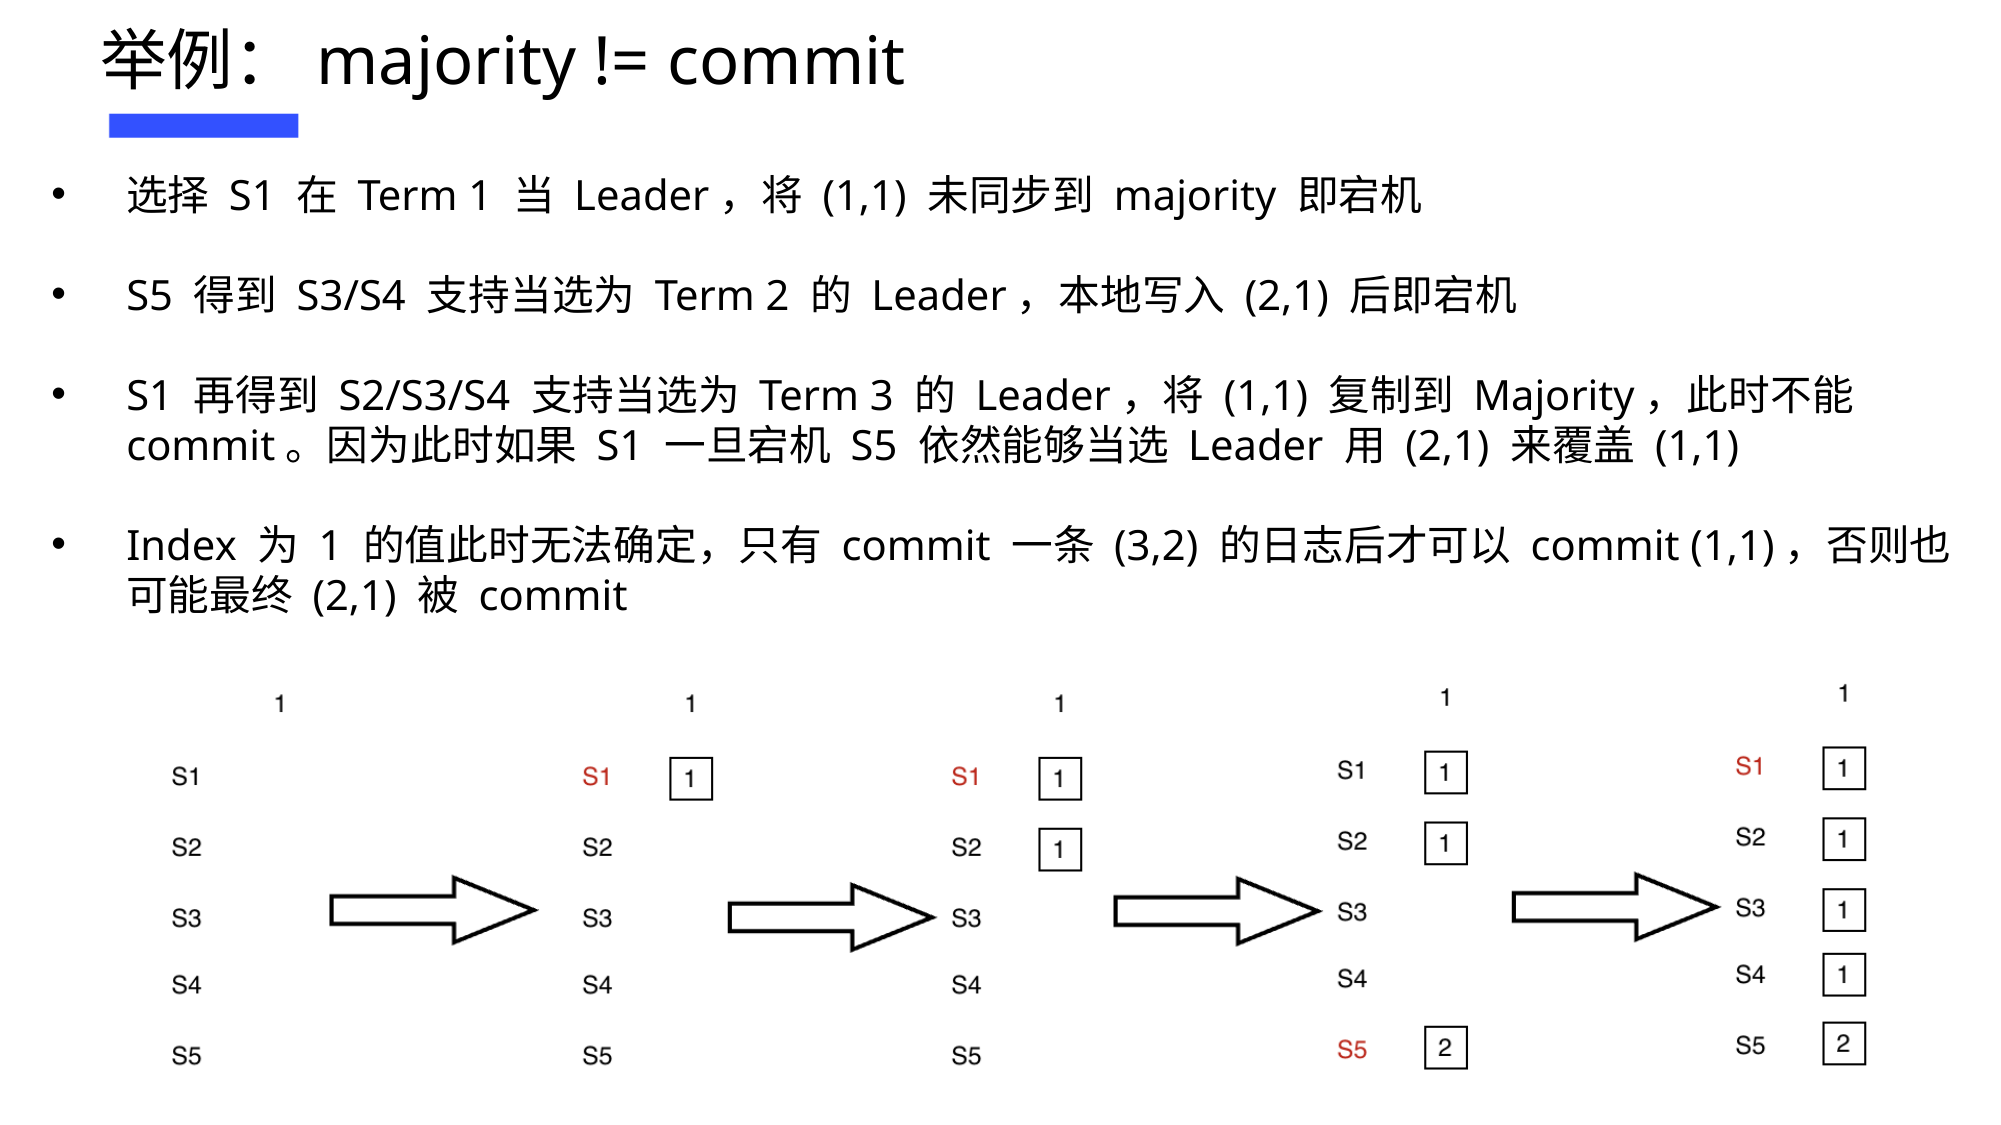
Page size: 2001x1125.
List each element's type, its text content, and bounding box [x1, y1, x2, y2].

picture [146, 661, 1908, 1105]
picture [0, 90, 347, 162]
text_box 举例：majority != commit [85, 10, 984, 106]
text_box 选择 S1 在 Term 1 当 Leader，将 (1,1) 未同步到 majority 即宕机 S5 得到 S3/S4 支持当选为 Term 2 的 Leader，本地写入 (2,1) 后即宕机 S1 再得到 S2/S3/S4 支持当选为 Term 3 的 Leader，将 (1,1) 复制到 Majority，此时不能 commit。因为此时如果 S1 一旦宕机 S5 依然能够当选 Leader 用 (2,1) 来覆盖 (1,1) Index 为 1 的值此时无法确定，只有 commit 一条 (3,2) 的日志后才可以 commit (1,1)，否则也可能最终 (2,1) 被 commit [36, 161, 2000, 627]
